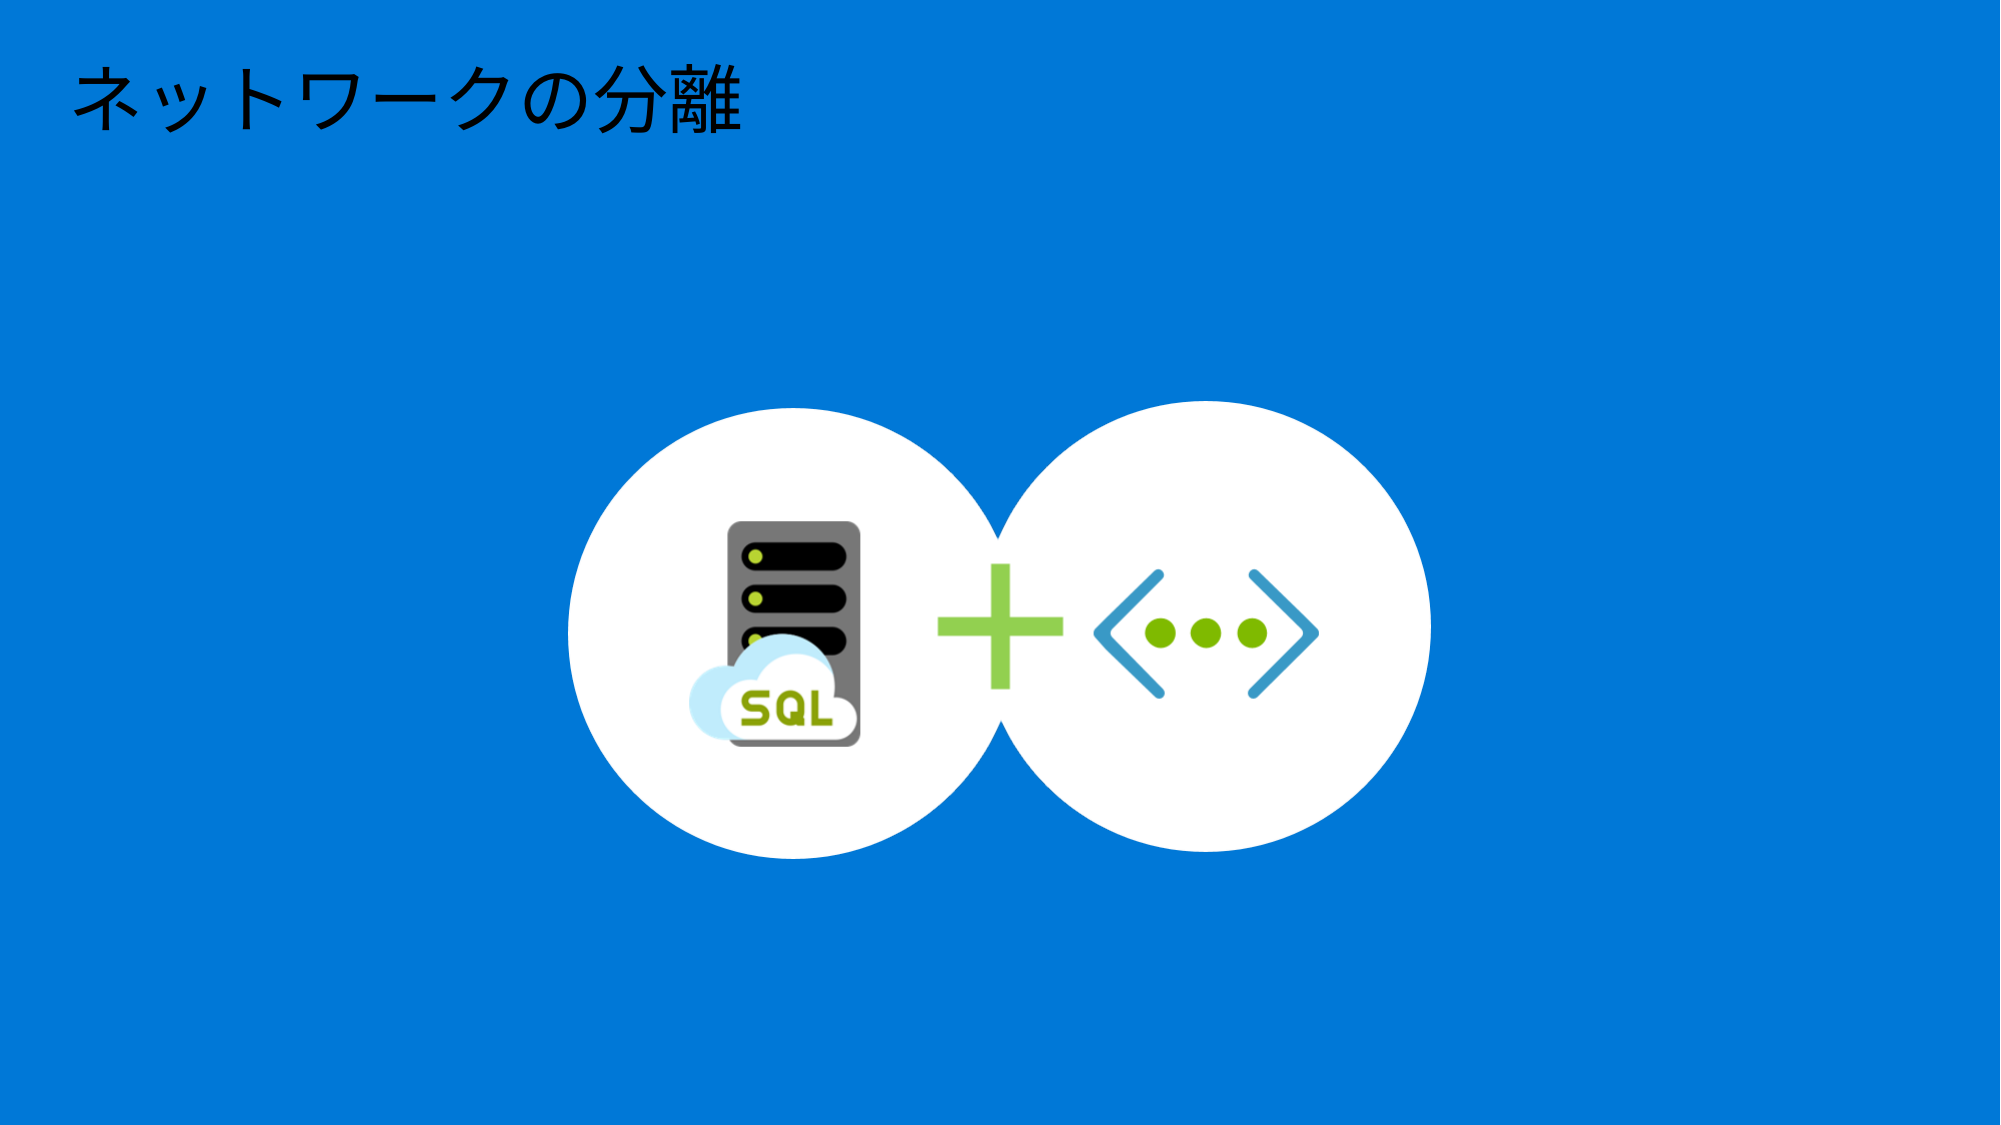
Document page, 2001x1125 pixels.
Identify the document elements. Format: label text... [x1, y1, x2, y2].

picture [568, 401, 1432, 860]
title ネットワークの分離 [44, 47, 1957, 196]
